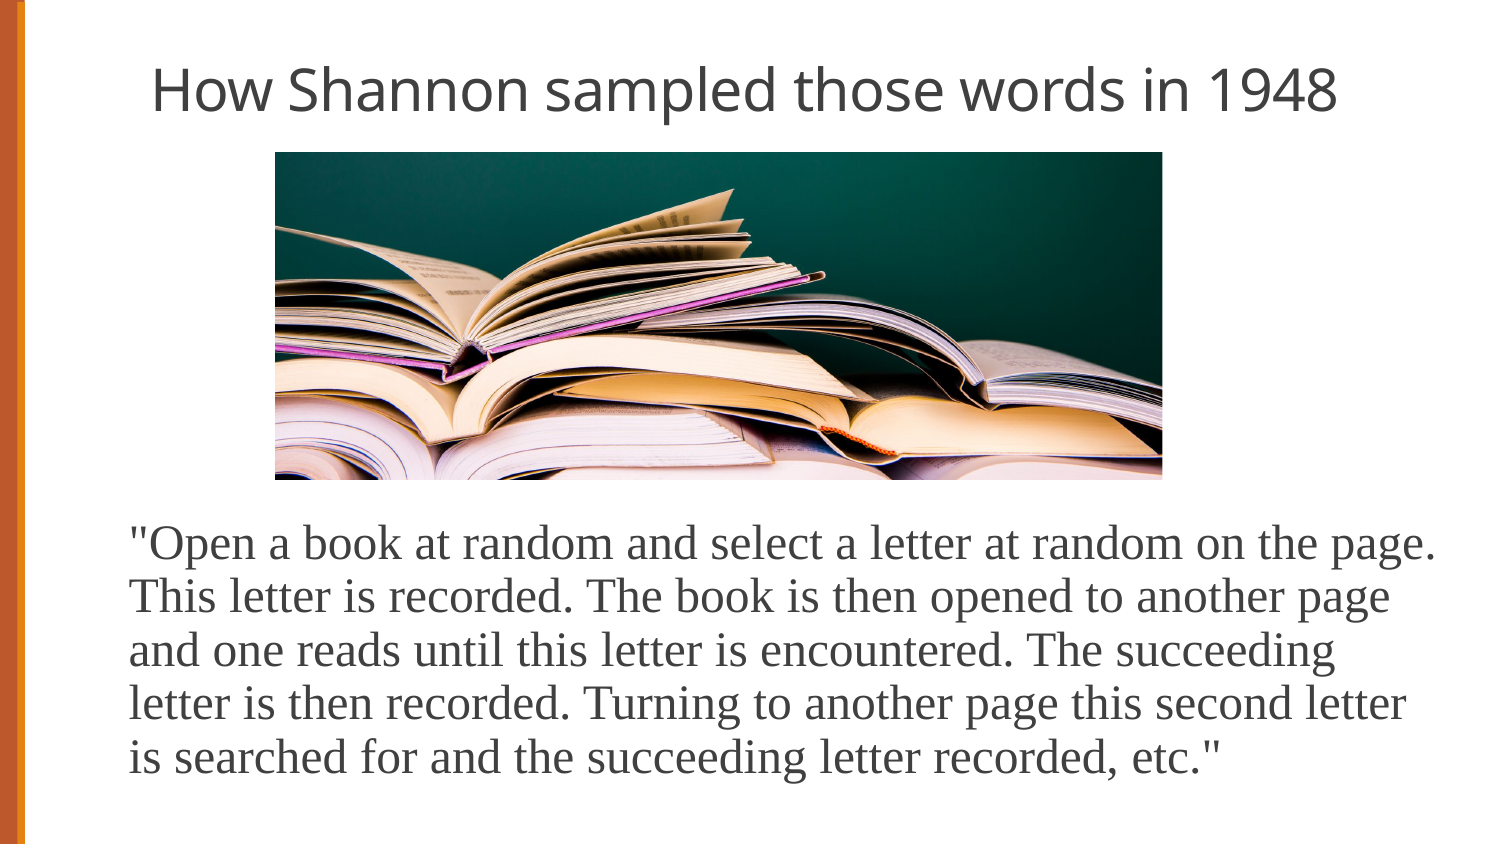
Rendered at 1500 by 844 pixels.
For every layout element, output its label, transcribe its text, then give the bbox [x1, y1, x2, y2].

picture [274, 152, 1163, 481]
title How Shannon sampled those words in 1948 [135, 19, 1438, 132]
list "Open a book at random and select a letter at random on the page. This letter is recorded. The book is then opened to another page and one reads until this letter is encountered. The succeeding letter is then recorded. Turning to another page this second letter is searched for and the succeeding letter recorded, etc." [128, 509, 1450, 844]
